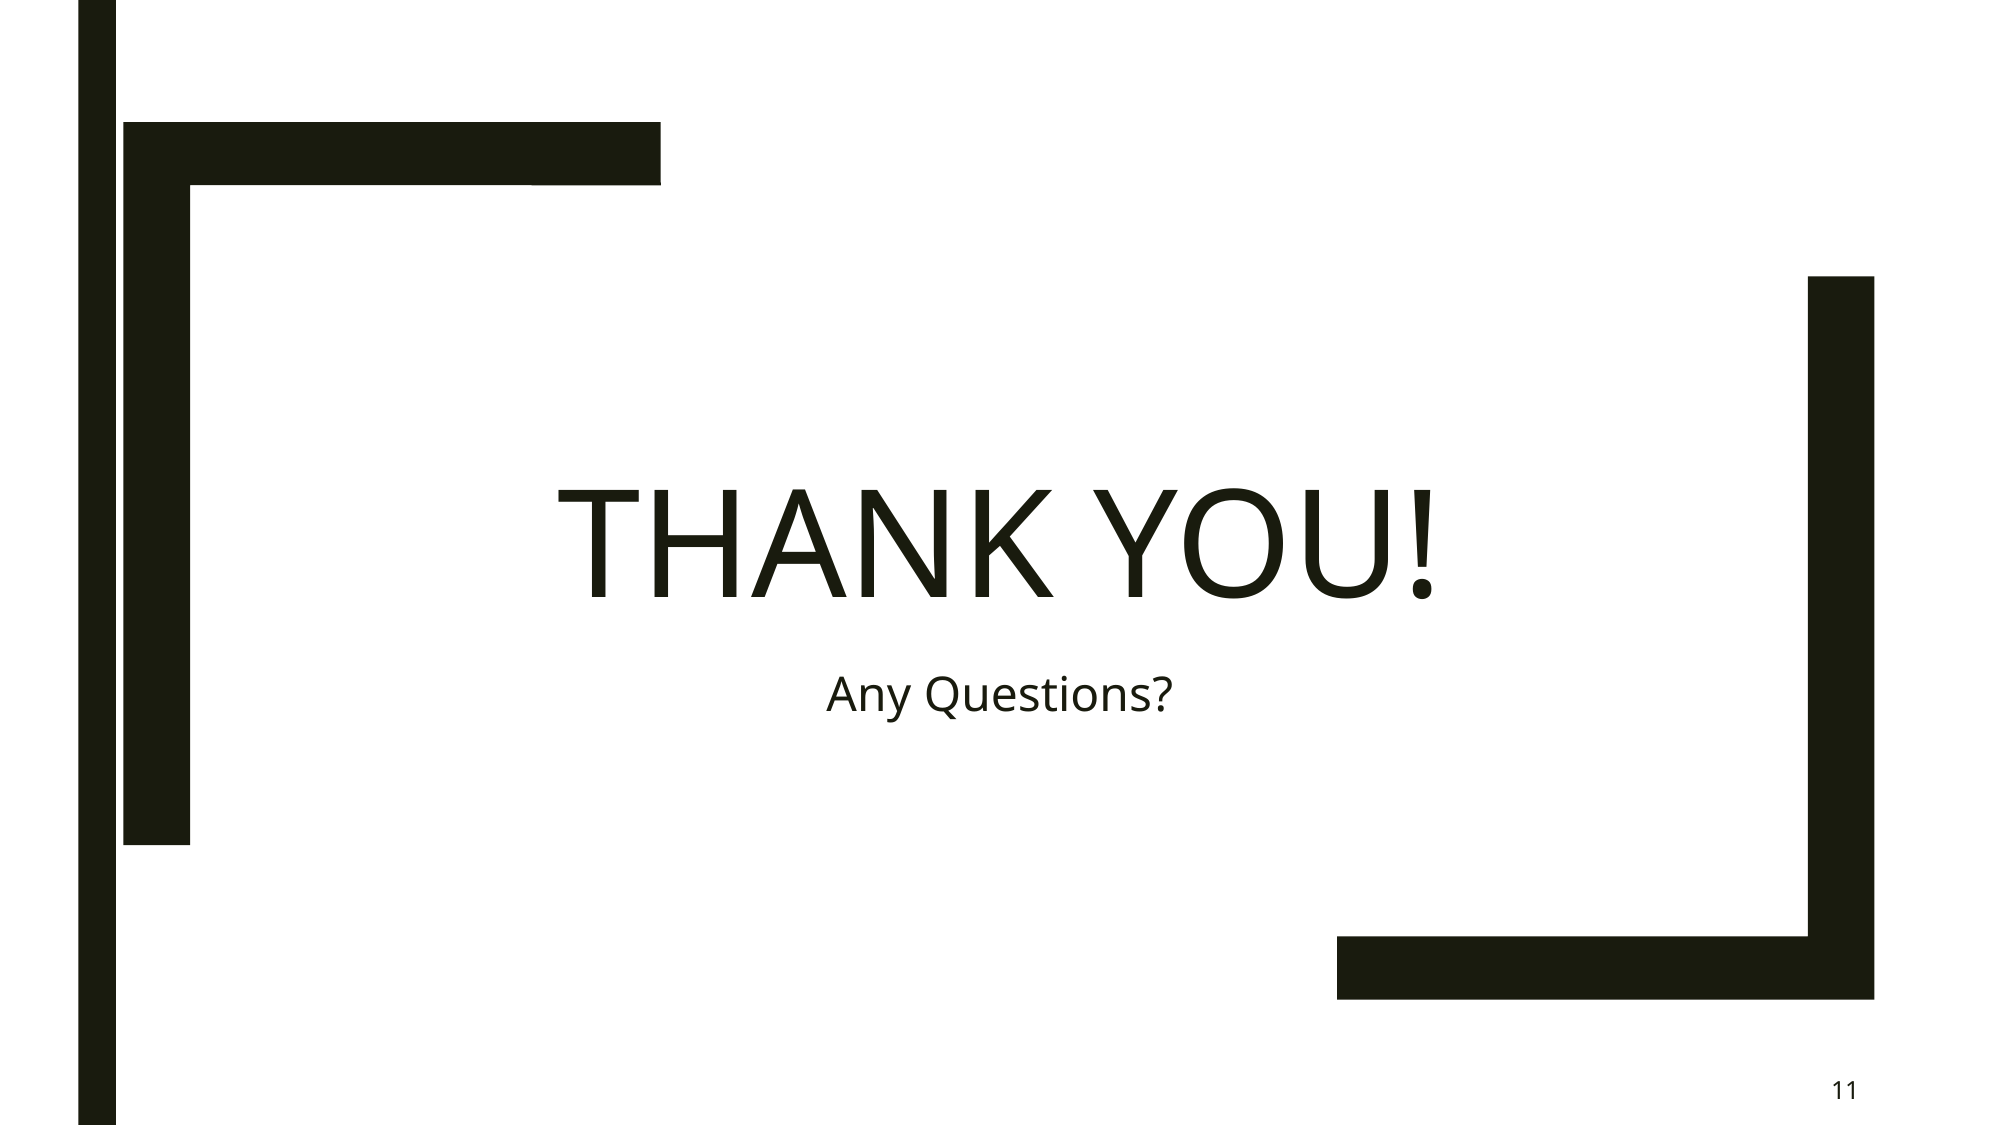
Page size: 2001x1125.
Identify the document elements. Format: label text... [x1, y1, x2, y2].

subtitle Any Questions? [439, 649, 1561, 828]
title THANK YOU! [314, 293, 1686, 638]
slide_number 11 [1612, 1058, 1875, 1125]
